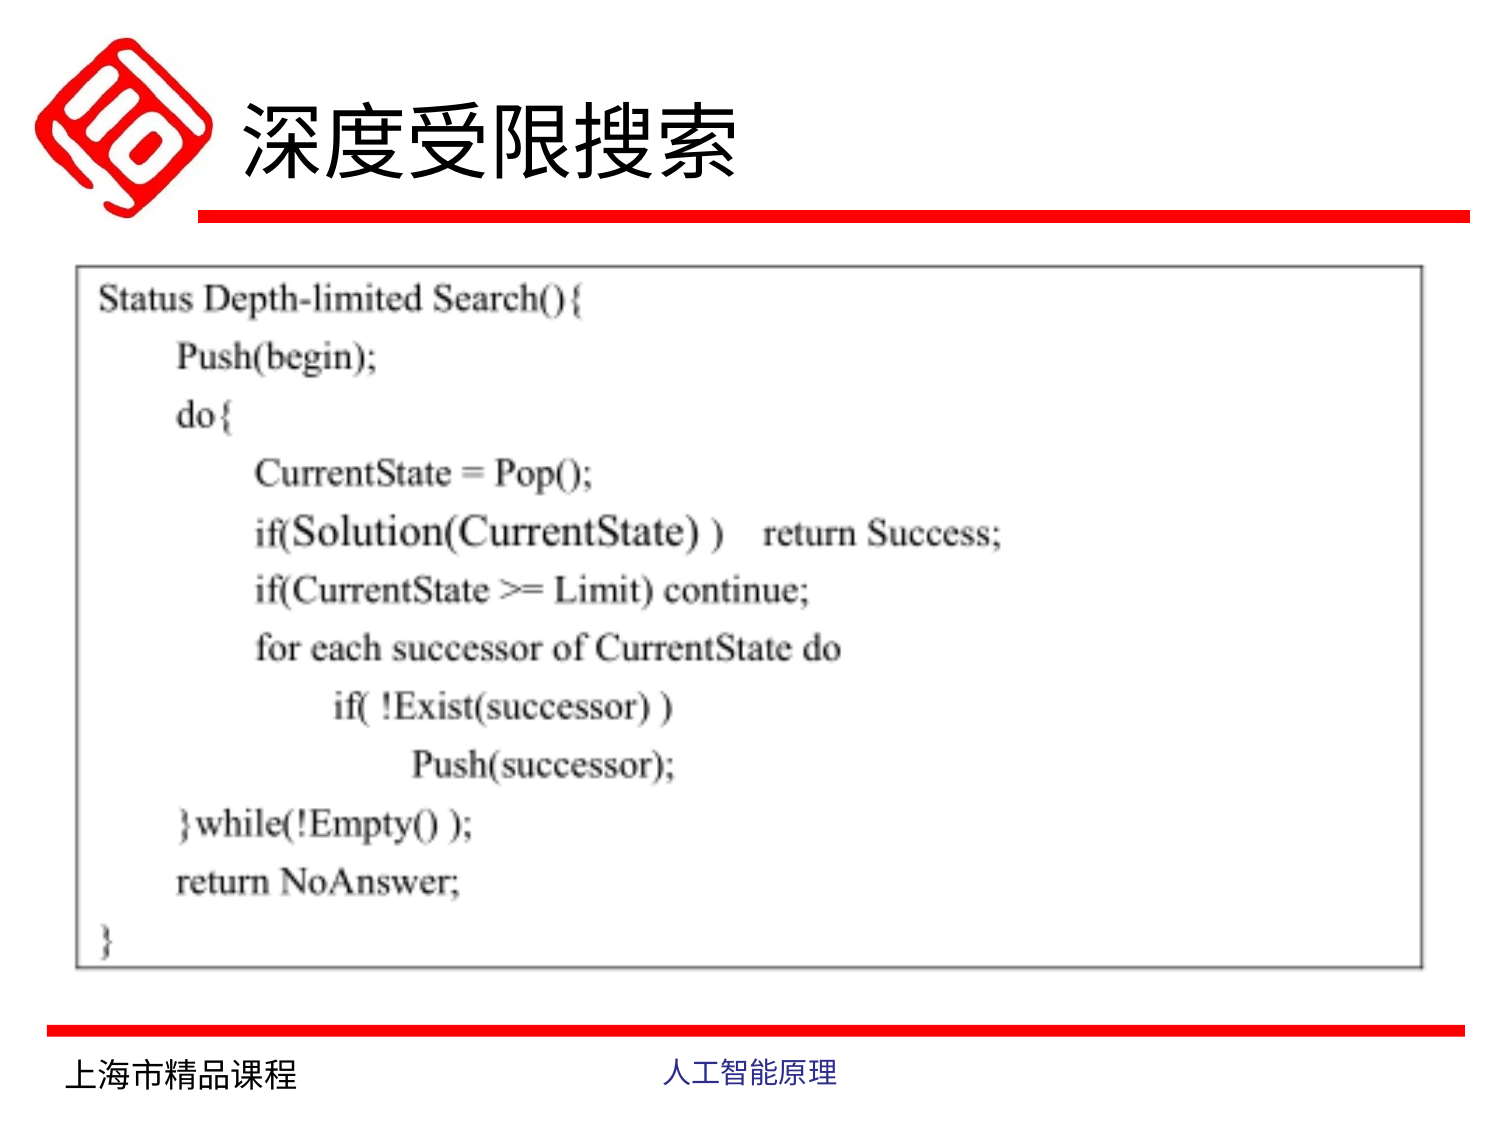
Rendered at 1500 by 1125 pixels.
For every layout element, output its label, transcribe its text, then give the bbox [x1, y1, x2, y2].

title 深度受限搜索 [225, 45, 1425, 233]
footer 人工智能原理 [512, 1046, 988, 1125]
slide_number 上海市精品课程 [50, 1046, 450, 1125]
picture [65, 262, 1435, 978]
picture [31, 34, 216, 221]
